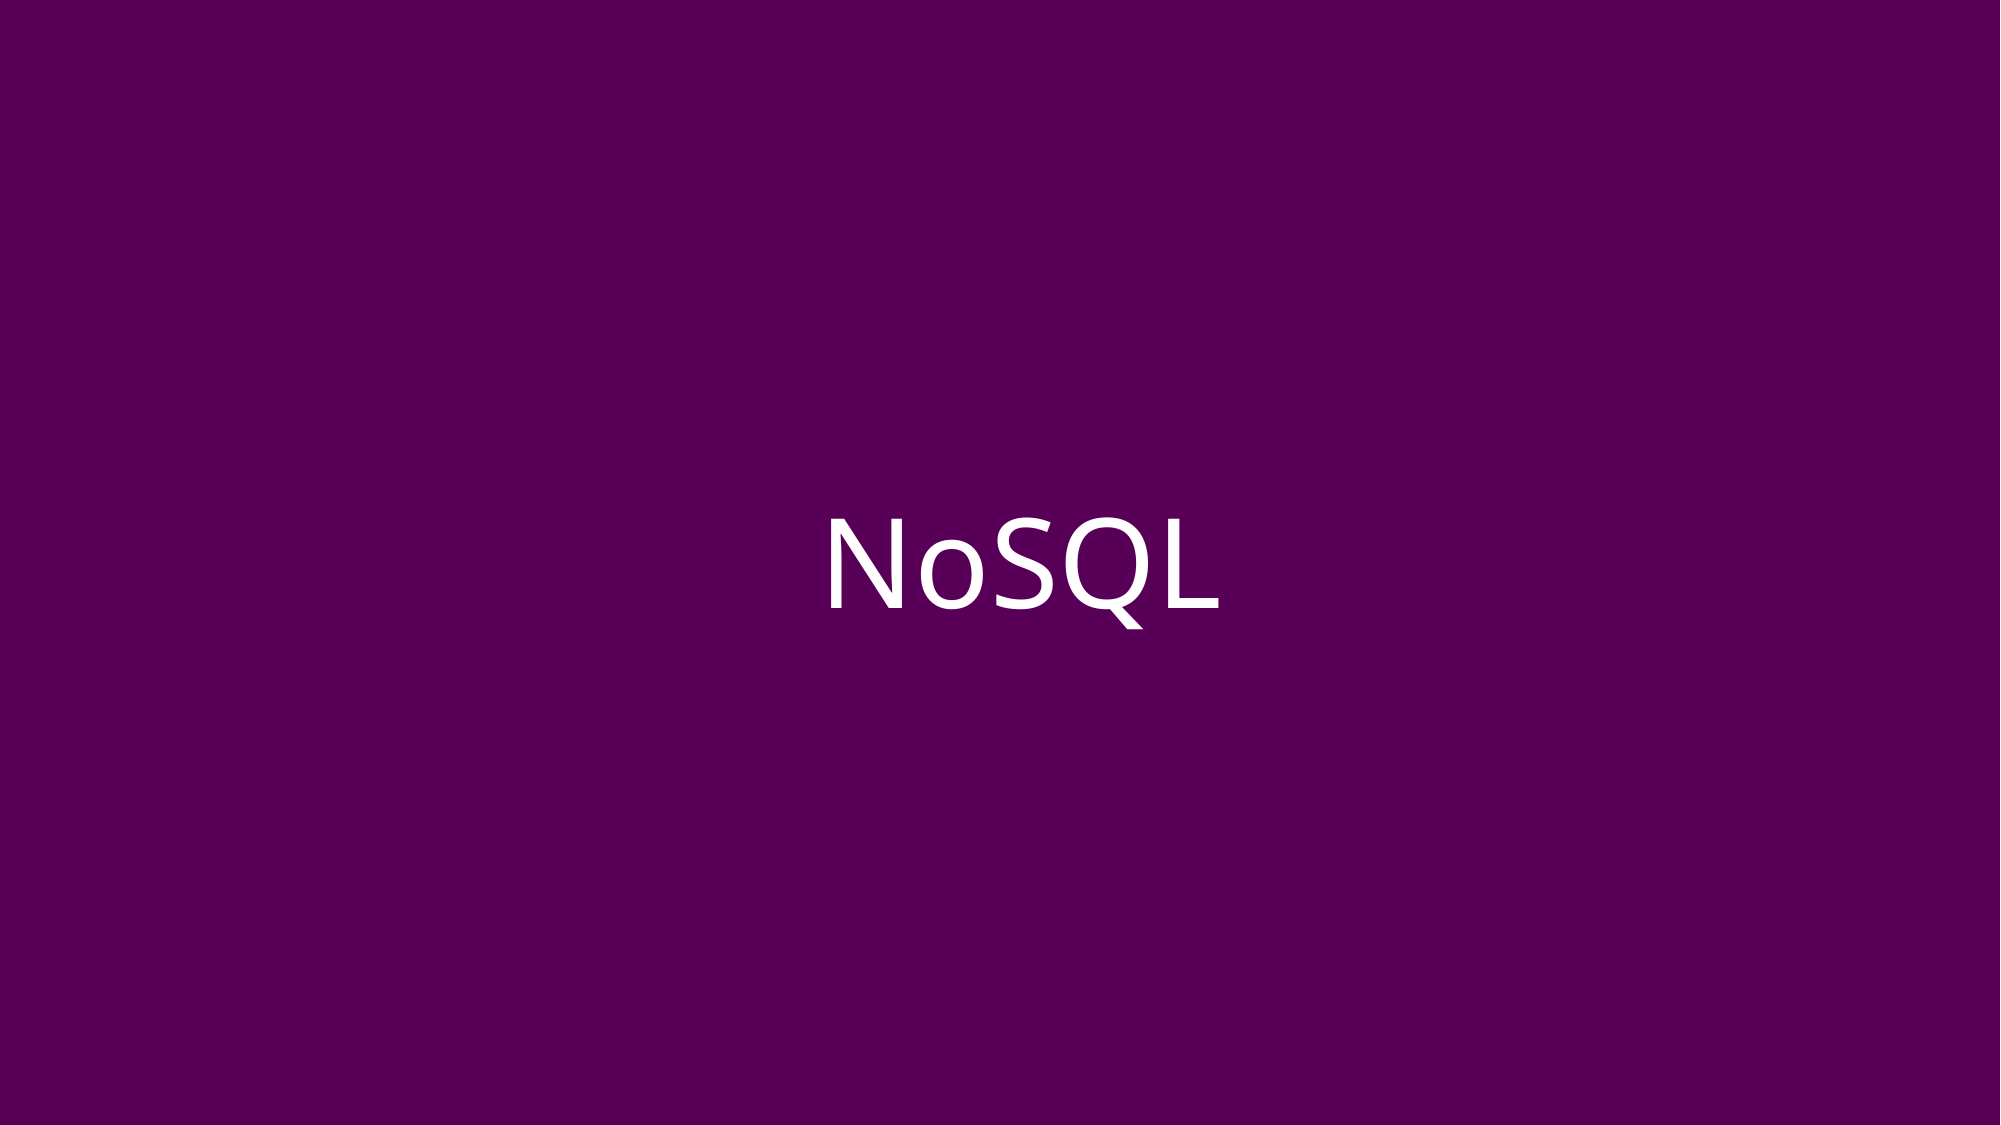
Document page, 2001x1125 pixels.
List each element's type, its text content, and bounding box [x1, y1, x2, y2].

title NoSQL [0, 0, 2000, 1125]
